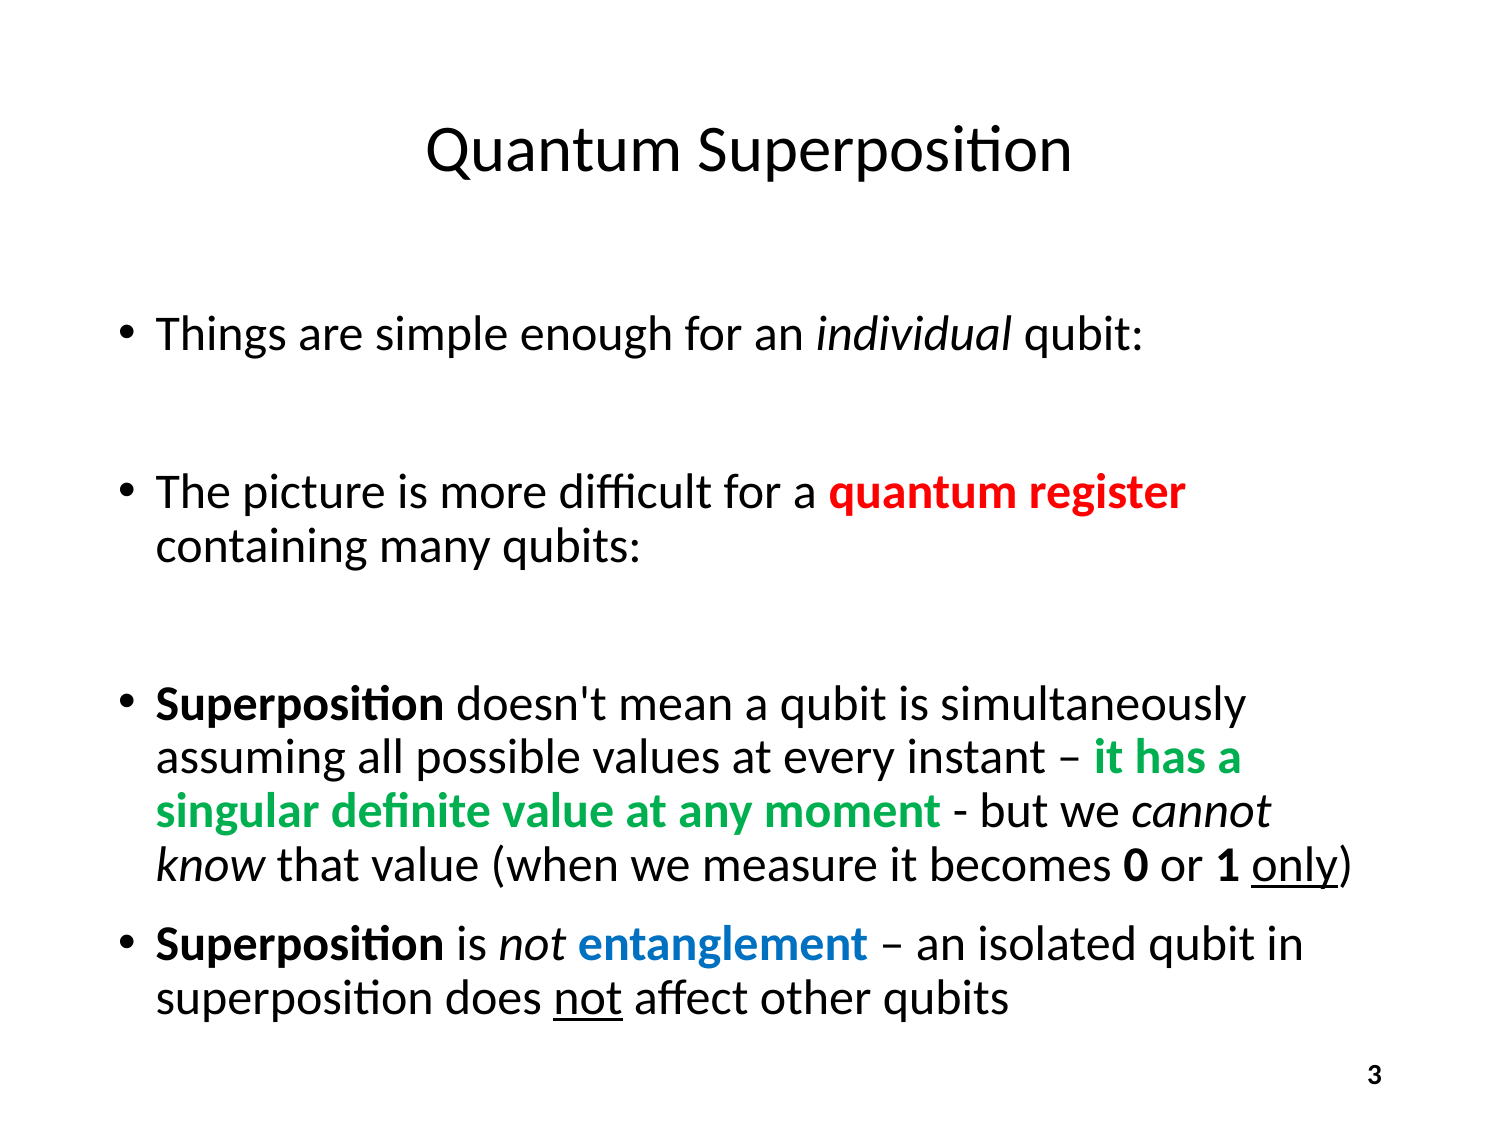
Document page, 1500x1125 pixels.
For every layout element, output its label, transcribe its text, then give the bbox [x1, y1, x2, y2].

title Quantum Superposition [103, 59, 1397, 241]
slide_number 3 [1059, 1042, 1397, 1103]
